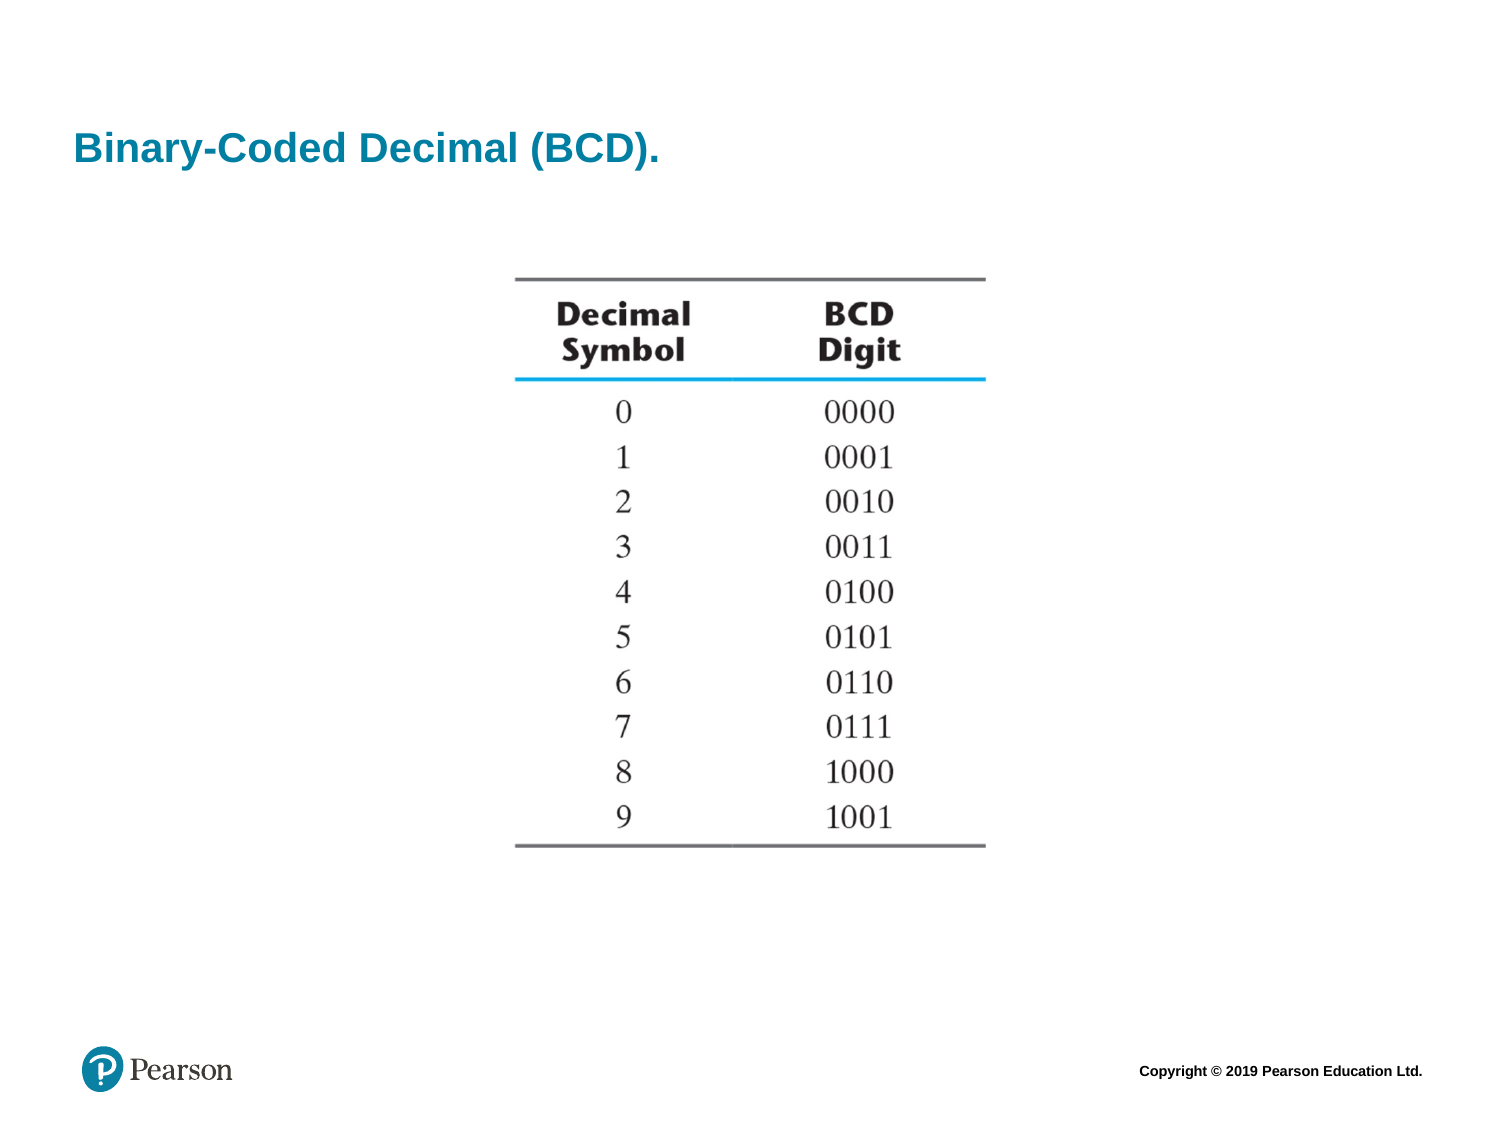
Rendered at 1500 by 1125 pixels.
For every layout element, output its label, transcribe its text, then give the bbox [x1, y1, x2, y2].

title Binary-Coded Decimal (BCD). [73, 70, 1450, 226]
picture [512, 275, 988, 850]
